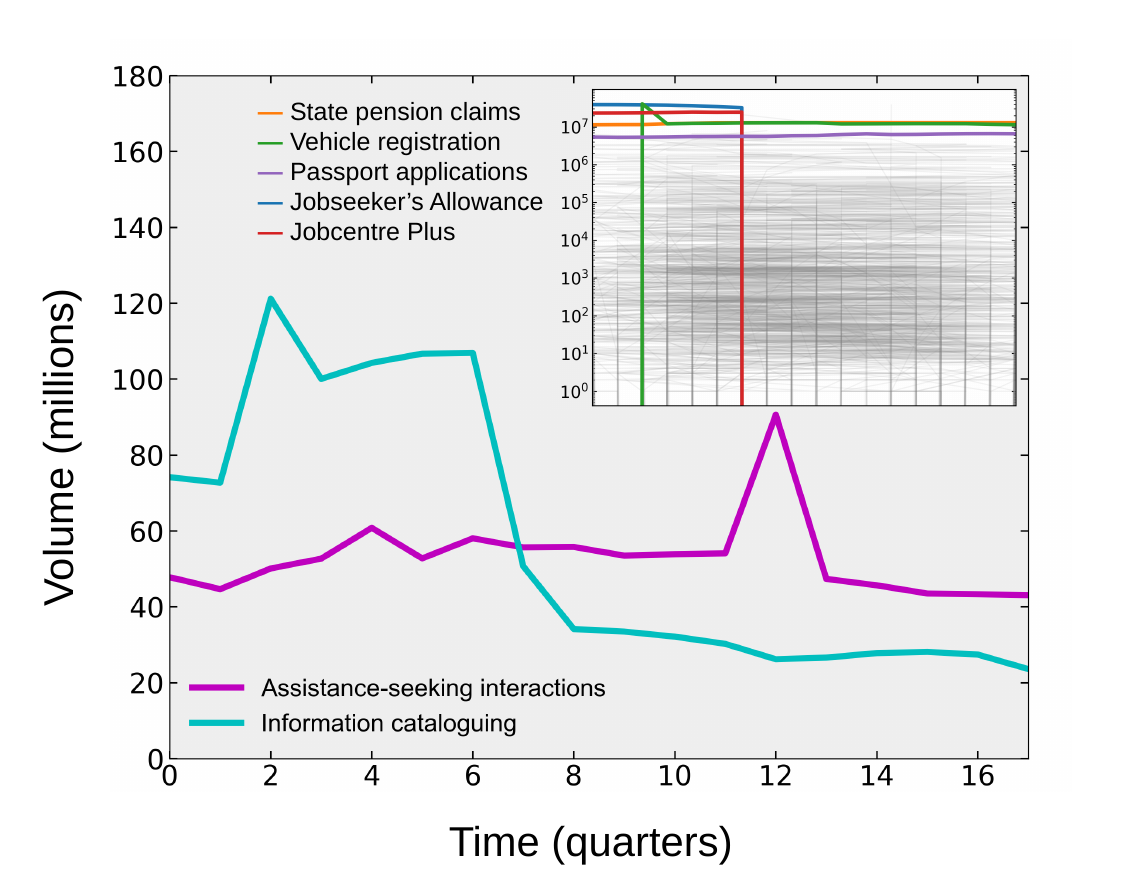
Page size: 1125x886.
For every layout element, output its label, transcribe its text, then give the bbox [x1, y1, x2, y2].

text_box Volume (millions) [24, 210, 89, 685]
picture [109, 39, 1072, 792]
text_box Time (quarters) [371, 807, 811, 872]
